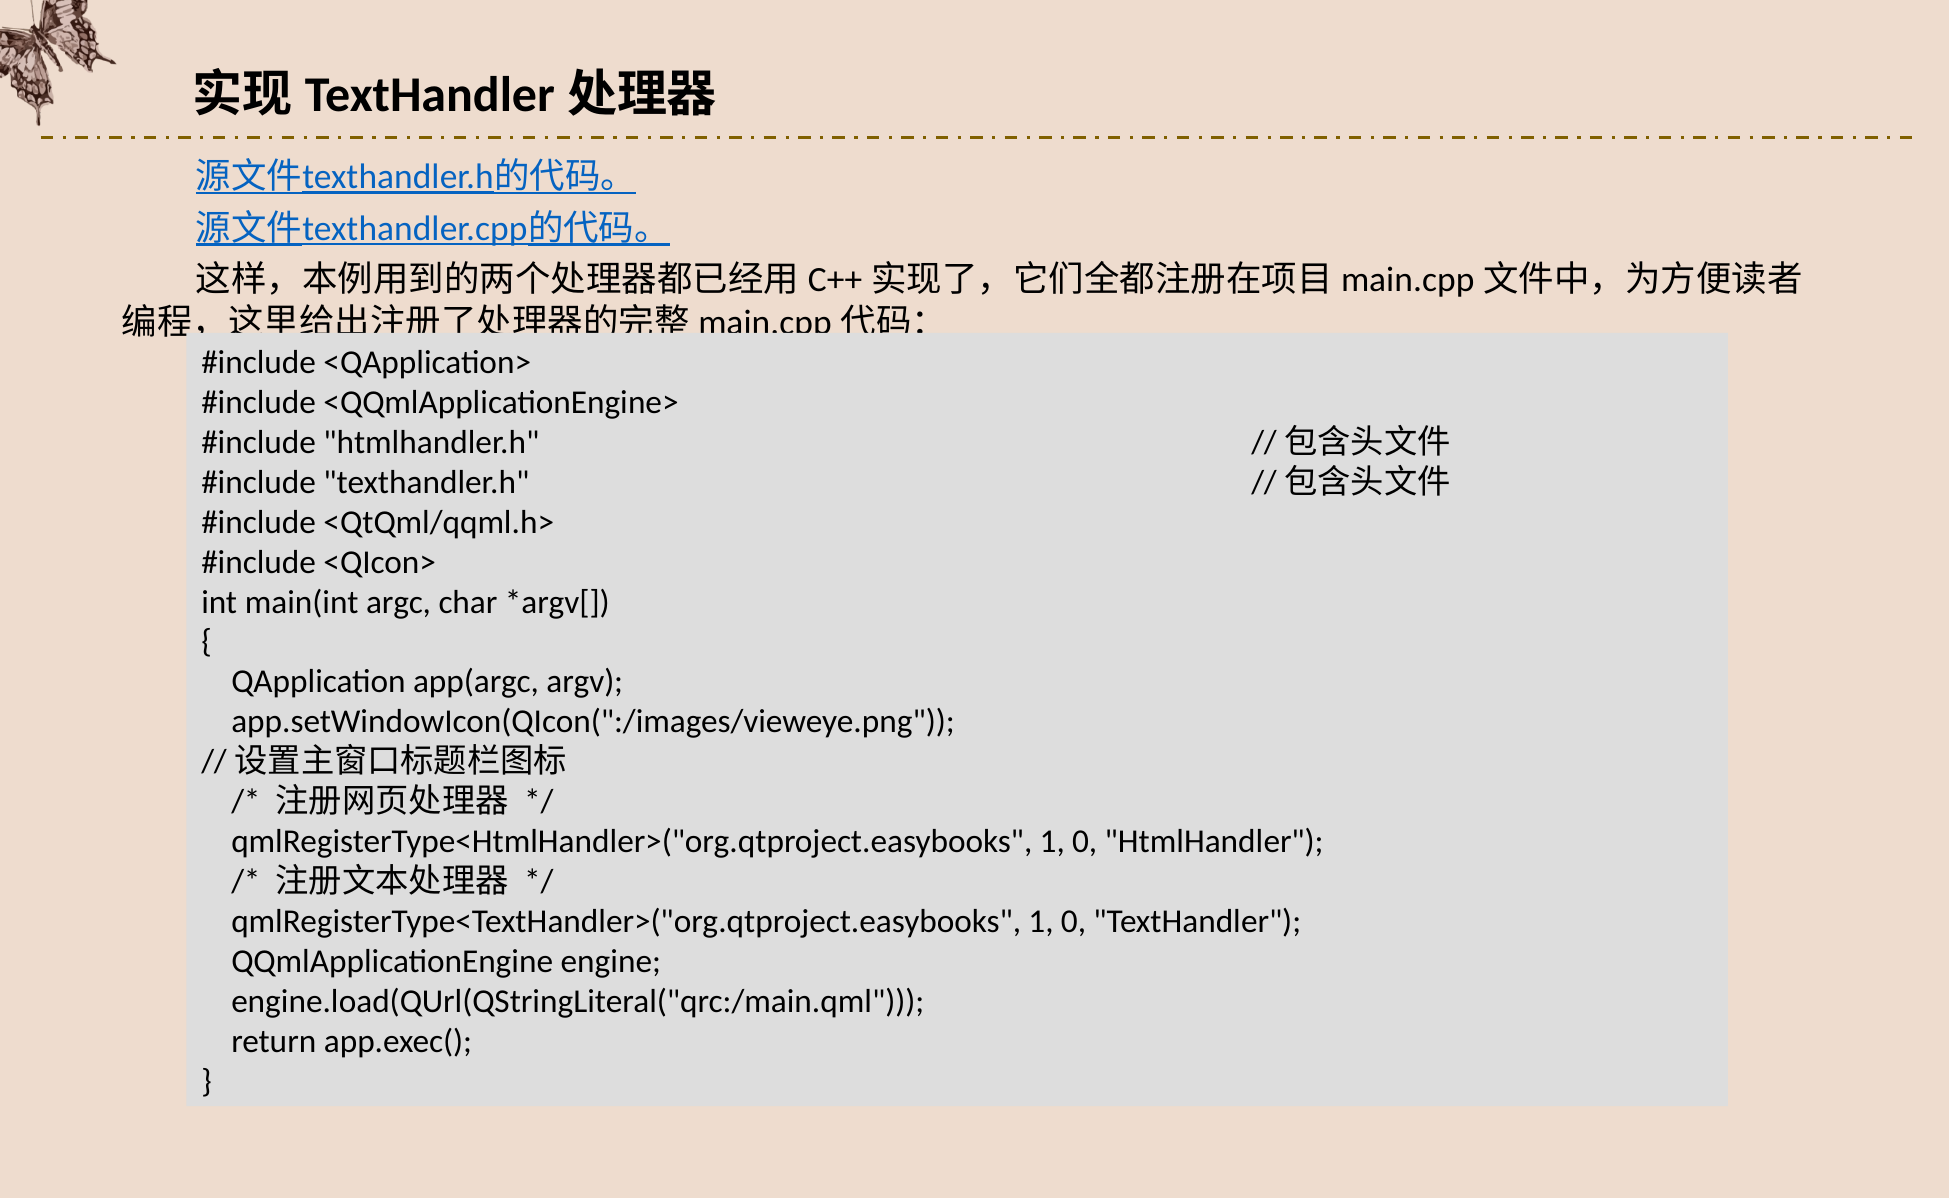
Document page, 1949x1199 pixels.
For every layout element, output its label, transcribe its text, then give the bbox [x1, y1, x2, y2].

picture [0, 0, 142, 138]
text_box #include <QApplication> #include <QQmlApplicationEngine> #include "htmlhandler.h" //包含头文件 #include "texthandler.h" //包含头文件 #include <QtQml/qqml.h> #include <QIcon> int main(int argc, char *argv[]) { QApplication app(argc, argv); app.setWindowIcon(QIcon(":/images/vieweye.png")); //设置主窗口标题栏图标 /* 注册网页处理器 */ qmlRegisterType<HtmlHandler>("org.qtproject.easybooks", 1, 0, "HtmlHandler"); /* 注册文本处理器 */ qmlRegisterType<TextHandler>("org.qtproject.easybooks", 1, 0, "TextHandler"); QQmlApplicationEngine engine; engine.load(QUrl(QStringLiteral("qrc:/main.qml"))); return app.exec(); } [186, 332, 1728, 1107]
text_box 源文件texthandler.h的代码。 源文件texthandler.cpp的代码。 这样，本例用到的两个处理器都已经用C++实现了，它们全都注册在项目main.cpp文件中，为方便读者编程，这里给出注册了处理器的完整main.cpp代码： [107, 146, 1847, 349]
text_box 实现TextHandler处理器 [178, 53, 732, 129]
